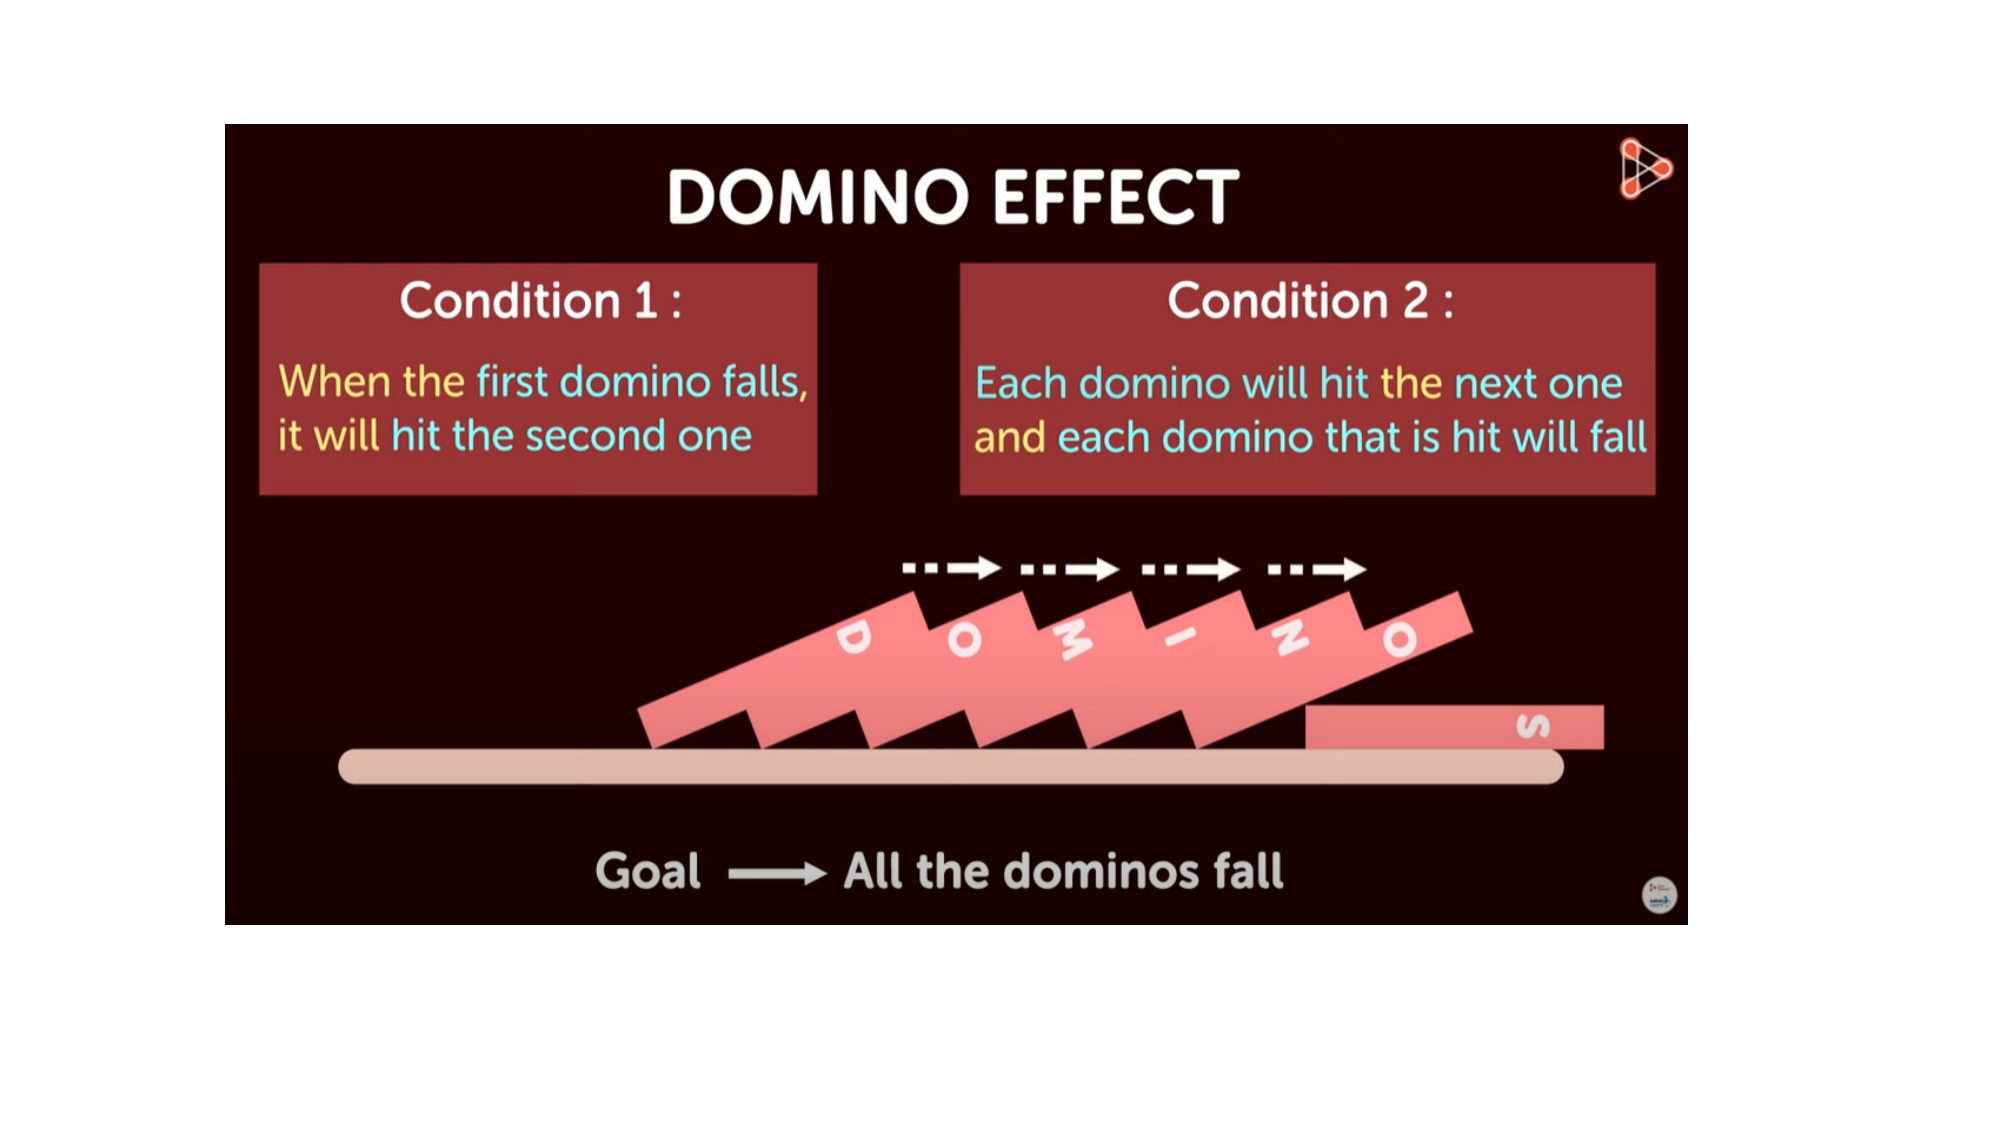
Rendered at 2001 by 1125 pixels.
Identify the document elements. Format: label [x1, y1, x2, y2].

picture [224, 124, 1688, 926]
